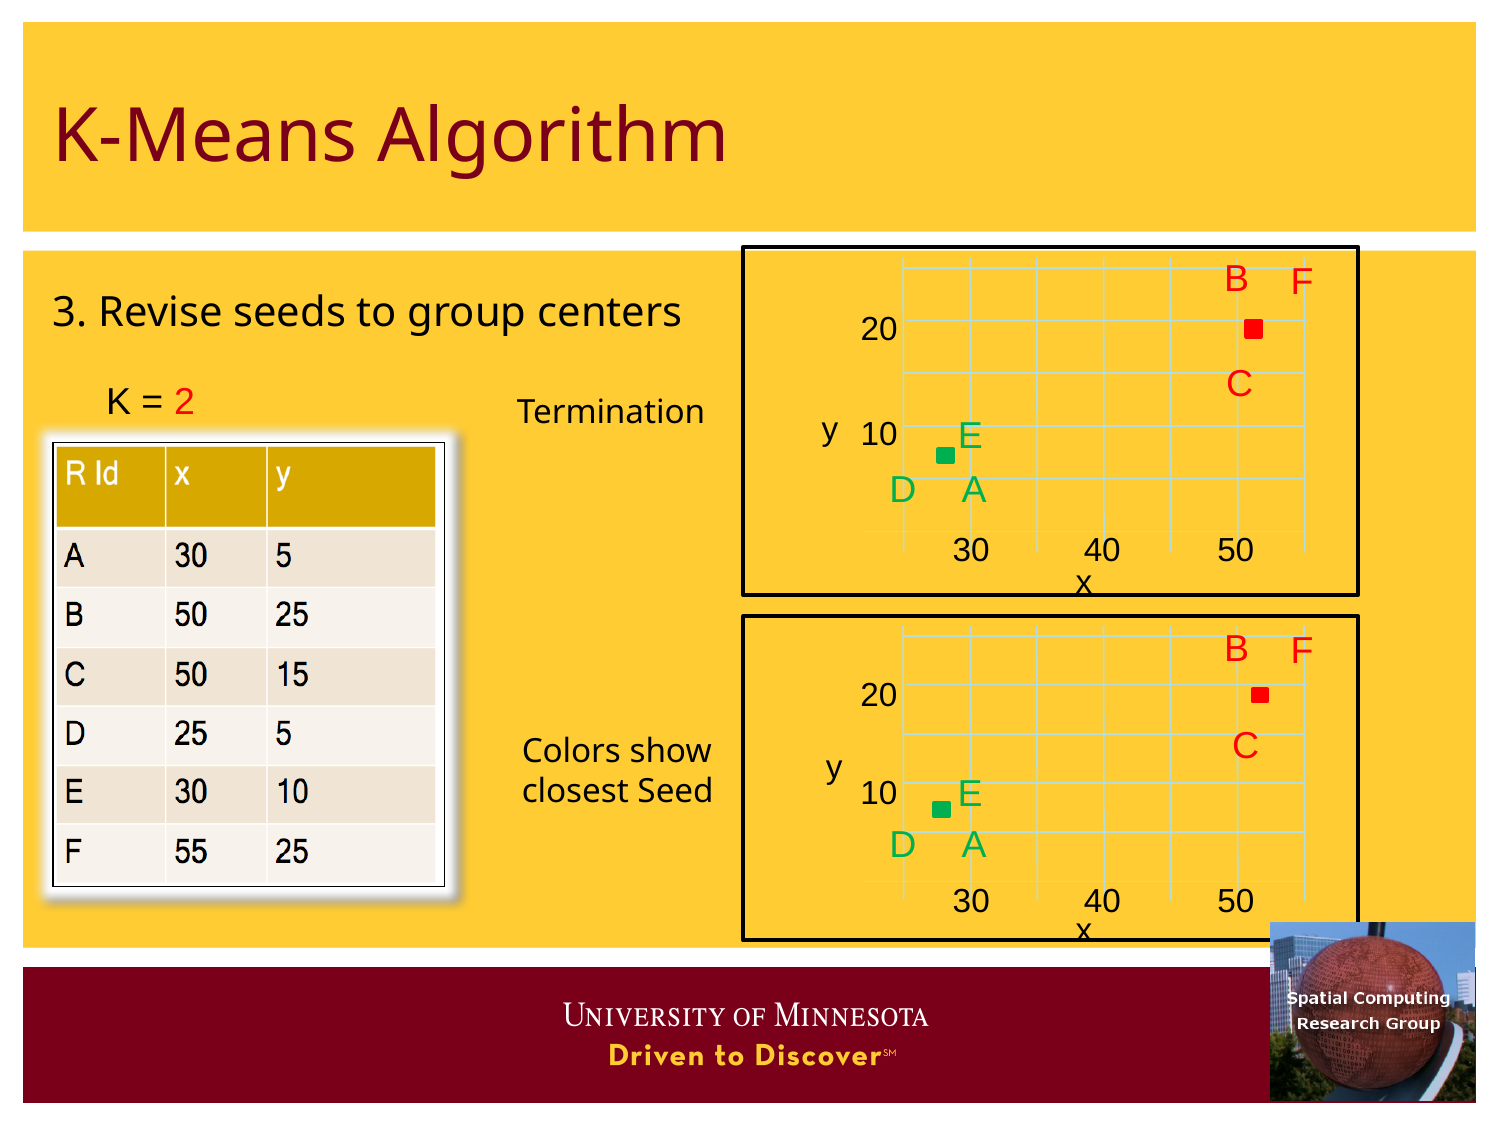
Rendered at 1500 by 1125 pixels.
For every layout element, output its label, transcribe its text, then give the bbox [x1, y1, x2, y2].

list 3. Revise seeds to group centers [37, 287, 1451, 926]
text_box Termination [502, 382, 721, 438]
text_box Colors show closest Seed [507, 722, 730, 817]
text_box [743, 615, 1359, 941]
title K-Means Algorithm [37, 49, 1451, 213]
text_box K = 2 [91, 369, 210, 430]
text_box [743, 246, 1359, 596]
picture [23, 22, 1476, 1103]
